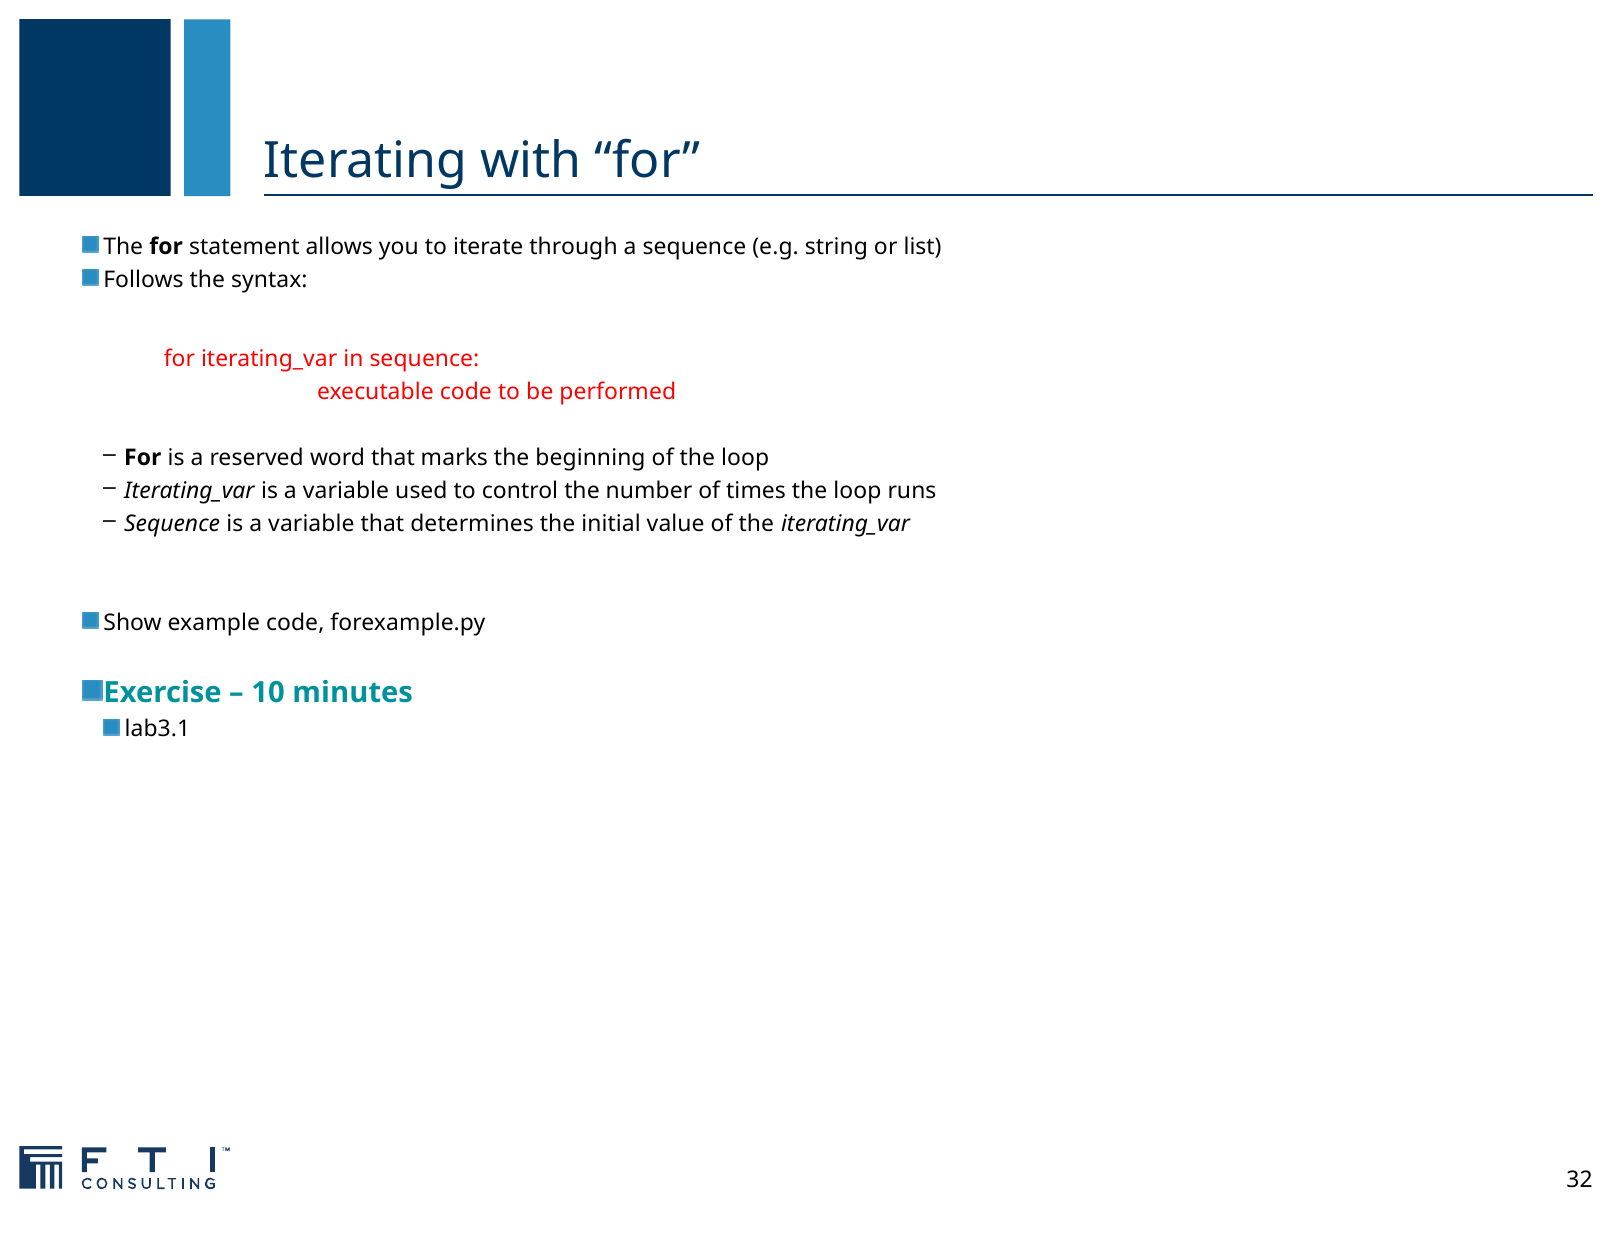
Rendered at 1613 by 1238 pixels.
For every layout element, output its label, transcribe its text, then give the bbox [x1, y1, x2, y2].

picture [103, 719, 120, 736]
title Iterating with “for” [264, 19, 1593, 196]
picture [82, 680, 103, 701]
picture [82, 269, 99, 286]
picture [82, 236, 99, 253]
list The for statement allows you to iterate through a sequence (e.g. string or list) Follows the syntax: for iterating_var in sequence: executable code to be performed For is a reserved word that marks the beginning of the loop Iterating_var is a variable used to control the number of times the loop runs Sequence is a variable that determines the initial value of the iterating_var Show example code, forexample.py Exercise – 10 minutes lab3.1 [82, 231, 1530, 1105]
picture [82, 612, 99, 629]
slide_number 32 [1530, 1161, 1594, 1202]
